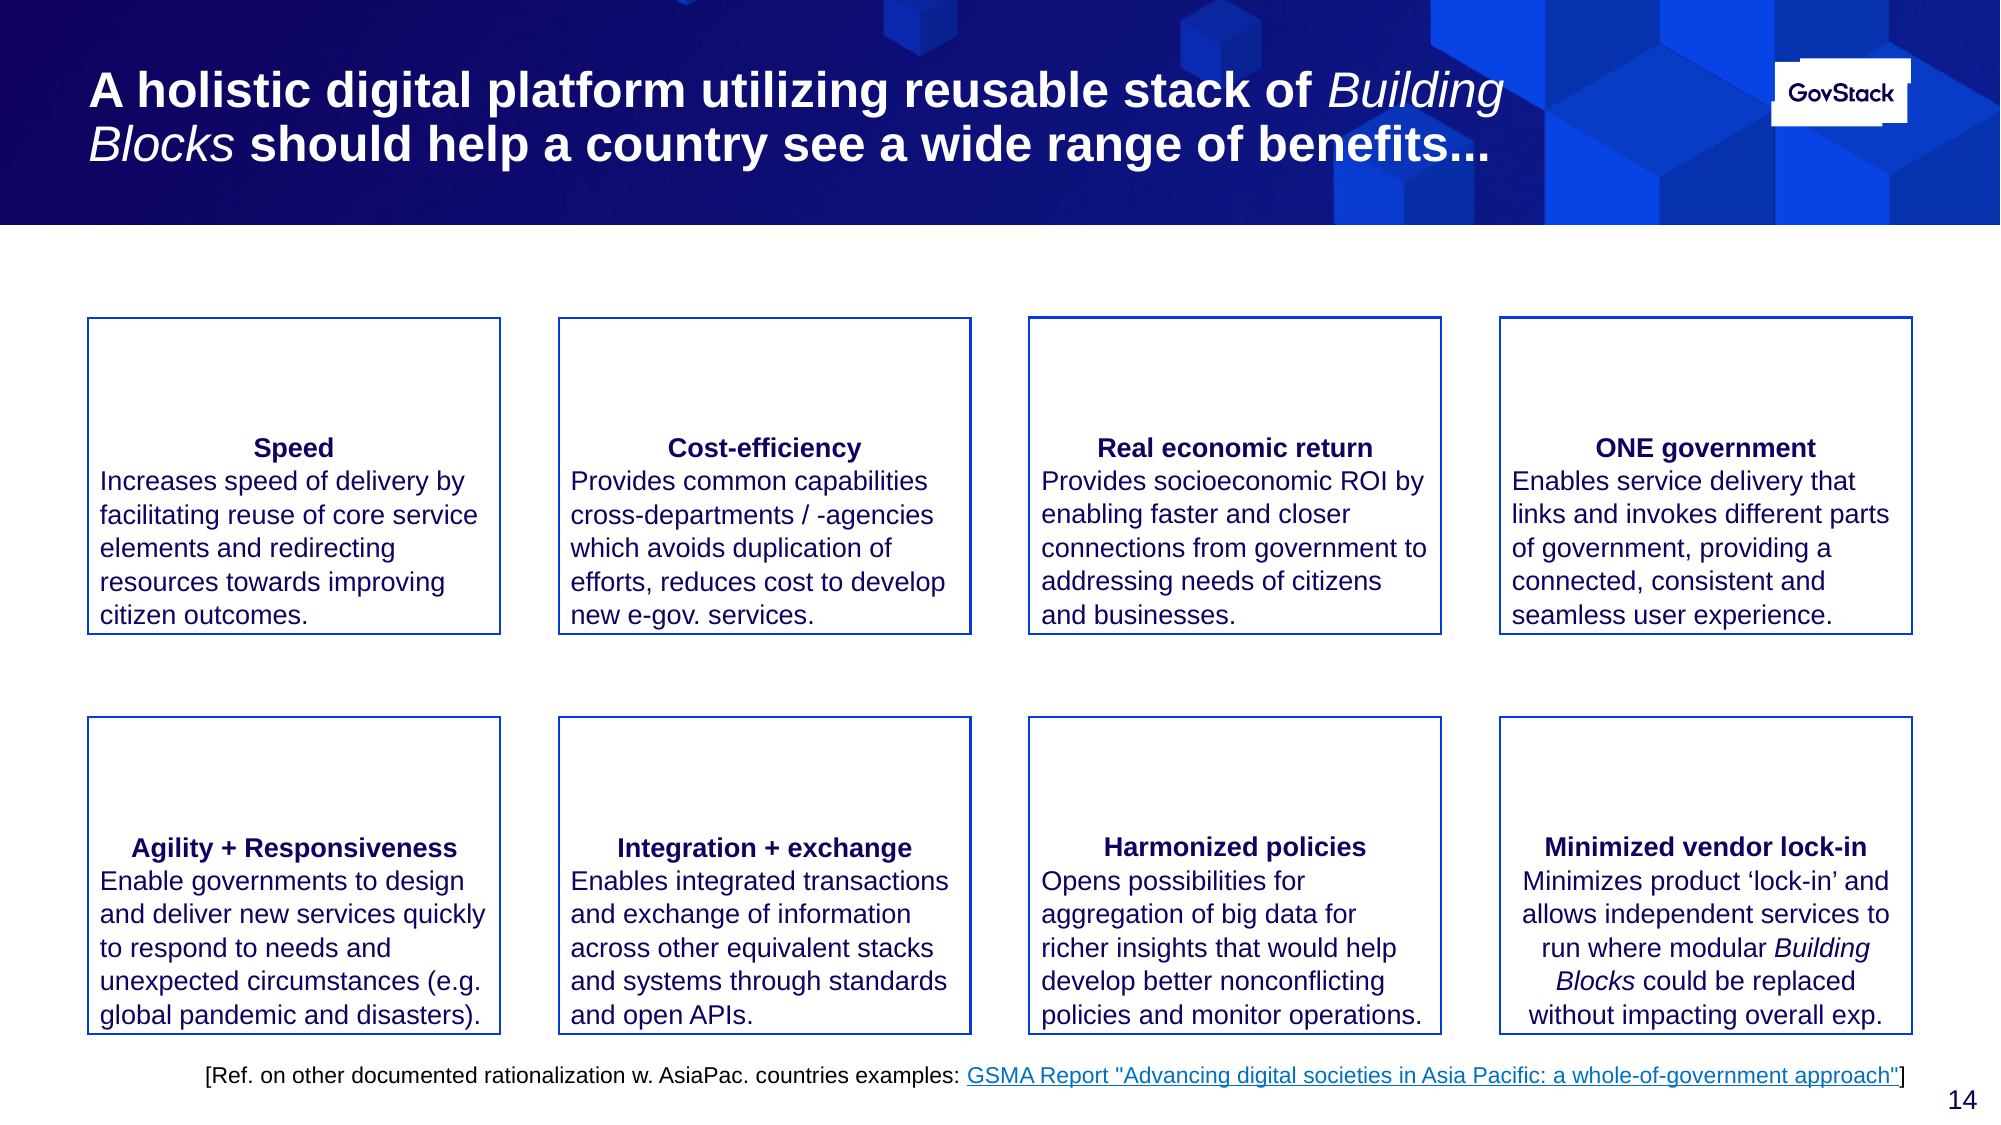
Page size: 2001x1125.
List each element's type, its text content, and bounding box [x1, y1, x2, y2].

list Real economic return Provides socioeconomic ROI by enabling faster and closer connections from government to addressing needs of citizens and businesses. [1028, 316, 1442, 635]
slide_number 14 [1864, 1077, 1978, 1115]
picture [0, 0, 2000, 225]
list Speed Increases speed of delivery by facilitating reuse of core service elements and redirecting resources towards improving citizen outcomes. [87, 317, 501, 635]
list Harmonized policies Opens possibilities for aggregation of big data for richer insights that would help develop better nonconflicting policies and monitor operations. [1028, 716, 1442, 1035]
list Agility + Responsiveness Enable governments to design and deliver new services quickly to respond to needs and unexpected circumstances (e.g. global pandemic and disasters). [87, 716, 501, 1035]
list ONE government Enables service delivery that links and invokes different parts of government, providing a connected, consistent and seamless user experience. [1499, 316, 1913, 635]
list Minimized vendor lock-in Minimizes product ‘lock-in’ and allows independent services to run where modular Building Blocks could be replaced without impacting overall exp. [1499, 716, 1913, 1035]
title A holistic digital platform utilizing reusable stack of Building Blocks should help a country see a wide range of benefits... [88, 63, 1658, 194]
list Integration + exchange Enables integrated transactions and exchange of information across other equivalent stacks and systems through standards and open APIs. [558, 716, 972, 1035]
list Cost-efficiency Provides common capabilities cross-departments / -agencies which avoids duplication of efforts, reduces cost to develop new e-gov. services. [558, 317, 972, 635]
text_box [Ref. on other documented rationalization w. AsiaPac. countries examples: GSMA Report "Advancing digital societies in Asia Pacific: a whole-of-government approach"] [182, 1051, 1921, 1096]
